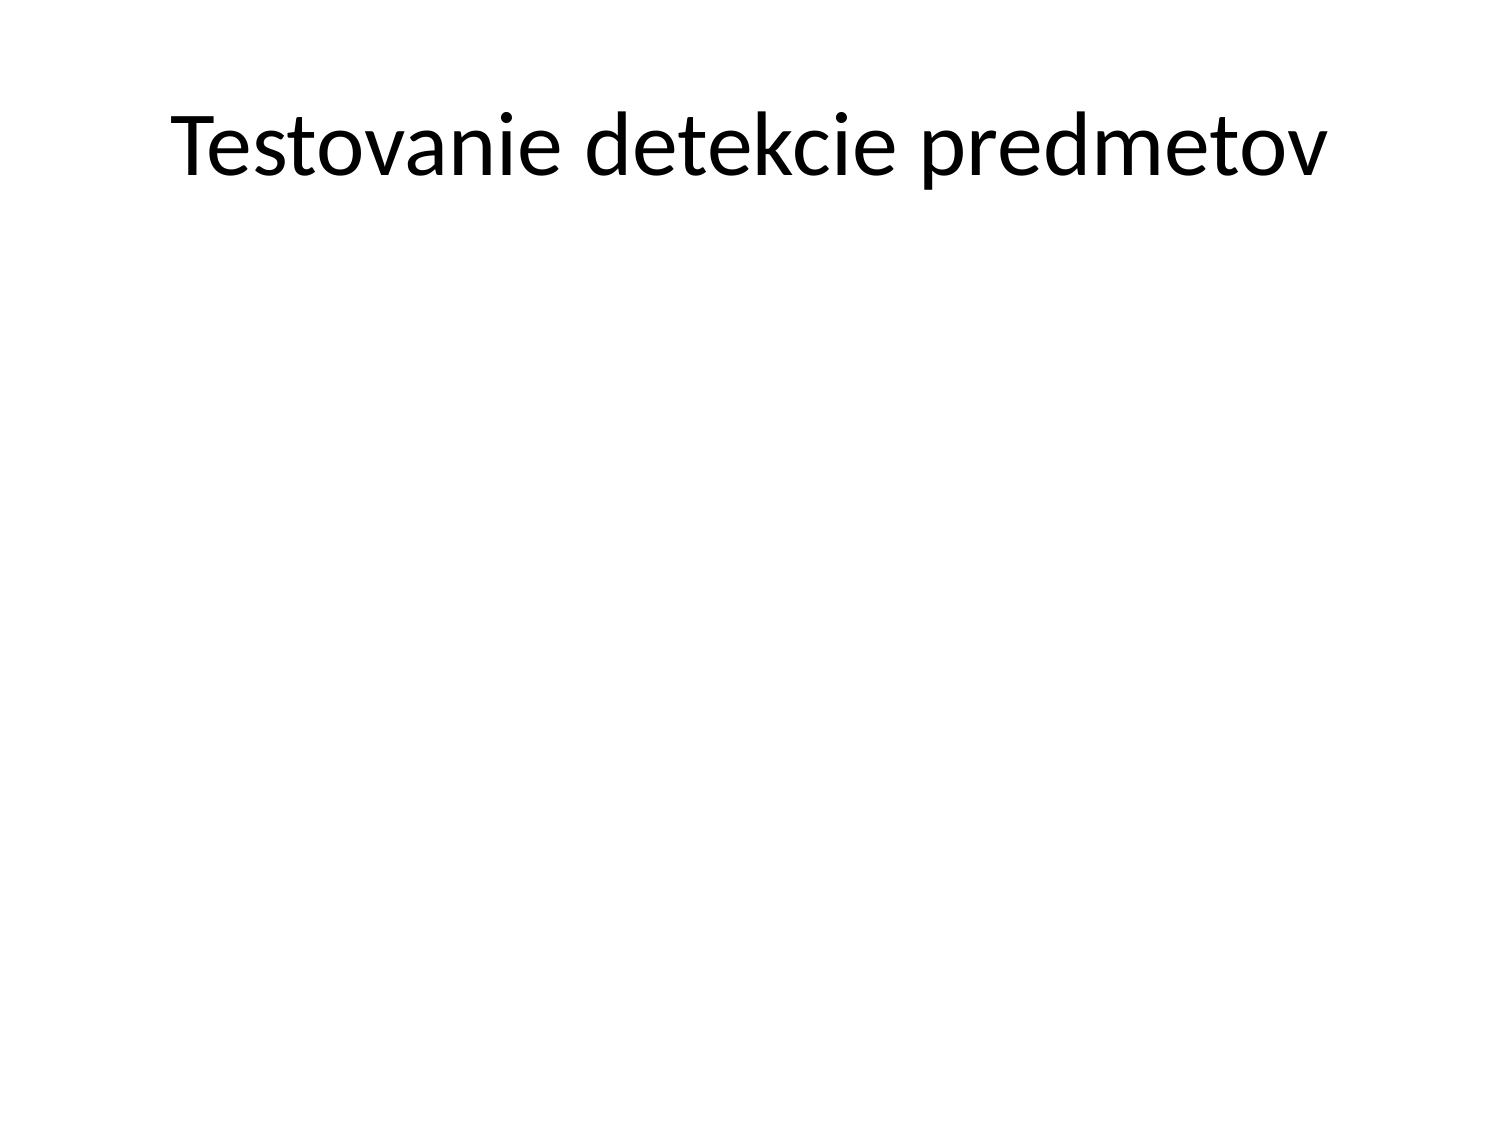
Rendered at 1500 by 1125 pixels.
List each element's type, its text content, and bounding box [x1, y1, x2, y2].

title Testovanie detekcie predmetov [75, 45, 1425, 233]
